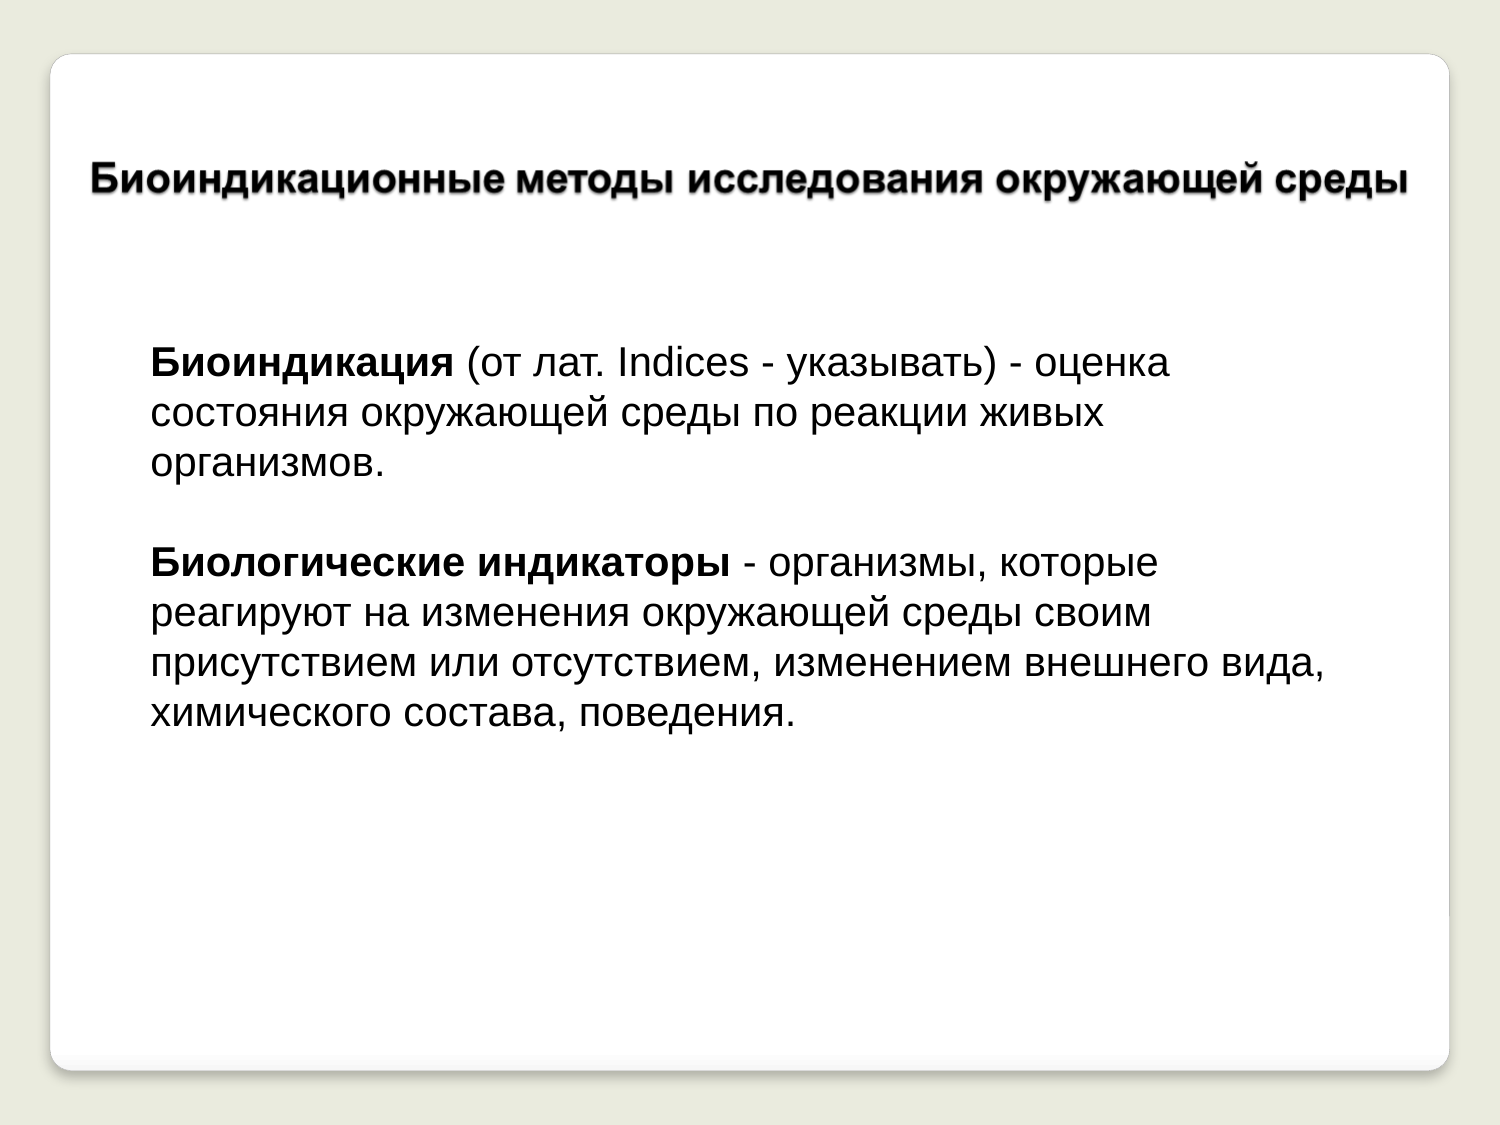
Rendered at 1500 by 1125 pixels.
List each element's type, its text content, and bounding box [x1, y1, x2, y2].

text_box Биоиндикация (от лат. Indices - указывать) - оценка состояния окружающей среды по реакции живых организмов. Биологические индикаторы - организмы, которые реагируют на изменения окружающей среды своим присутствием или отсутствием, изменением внешнего вида, химического состава, поведения. [135, 327, 1365, 743]
picture [0, 136, 1500, 234]
